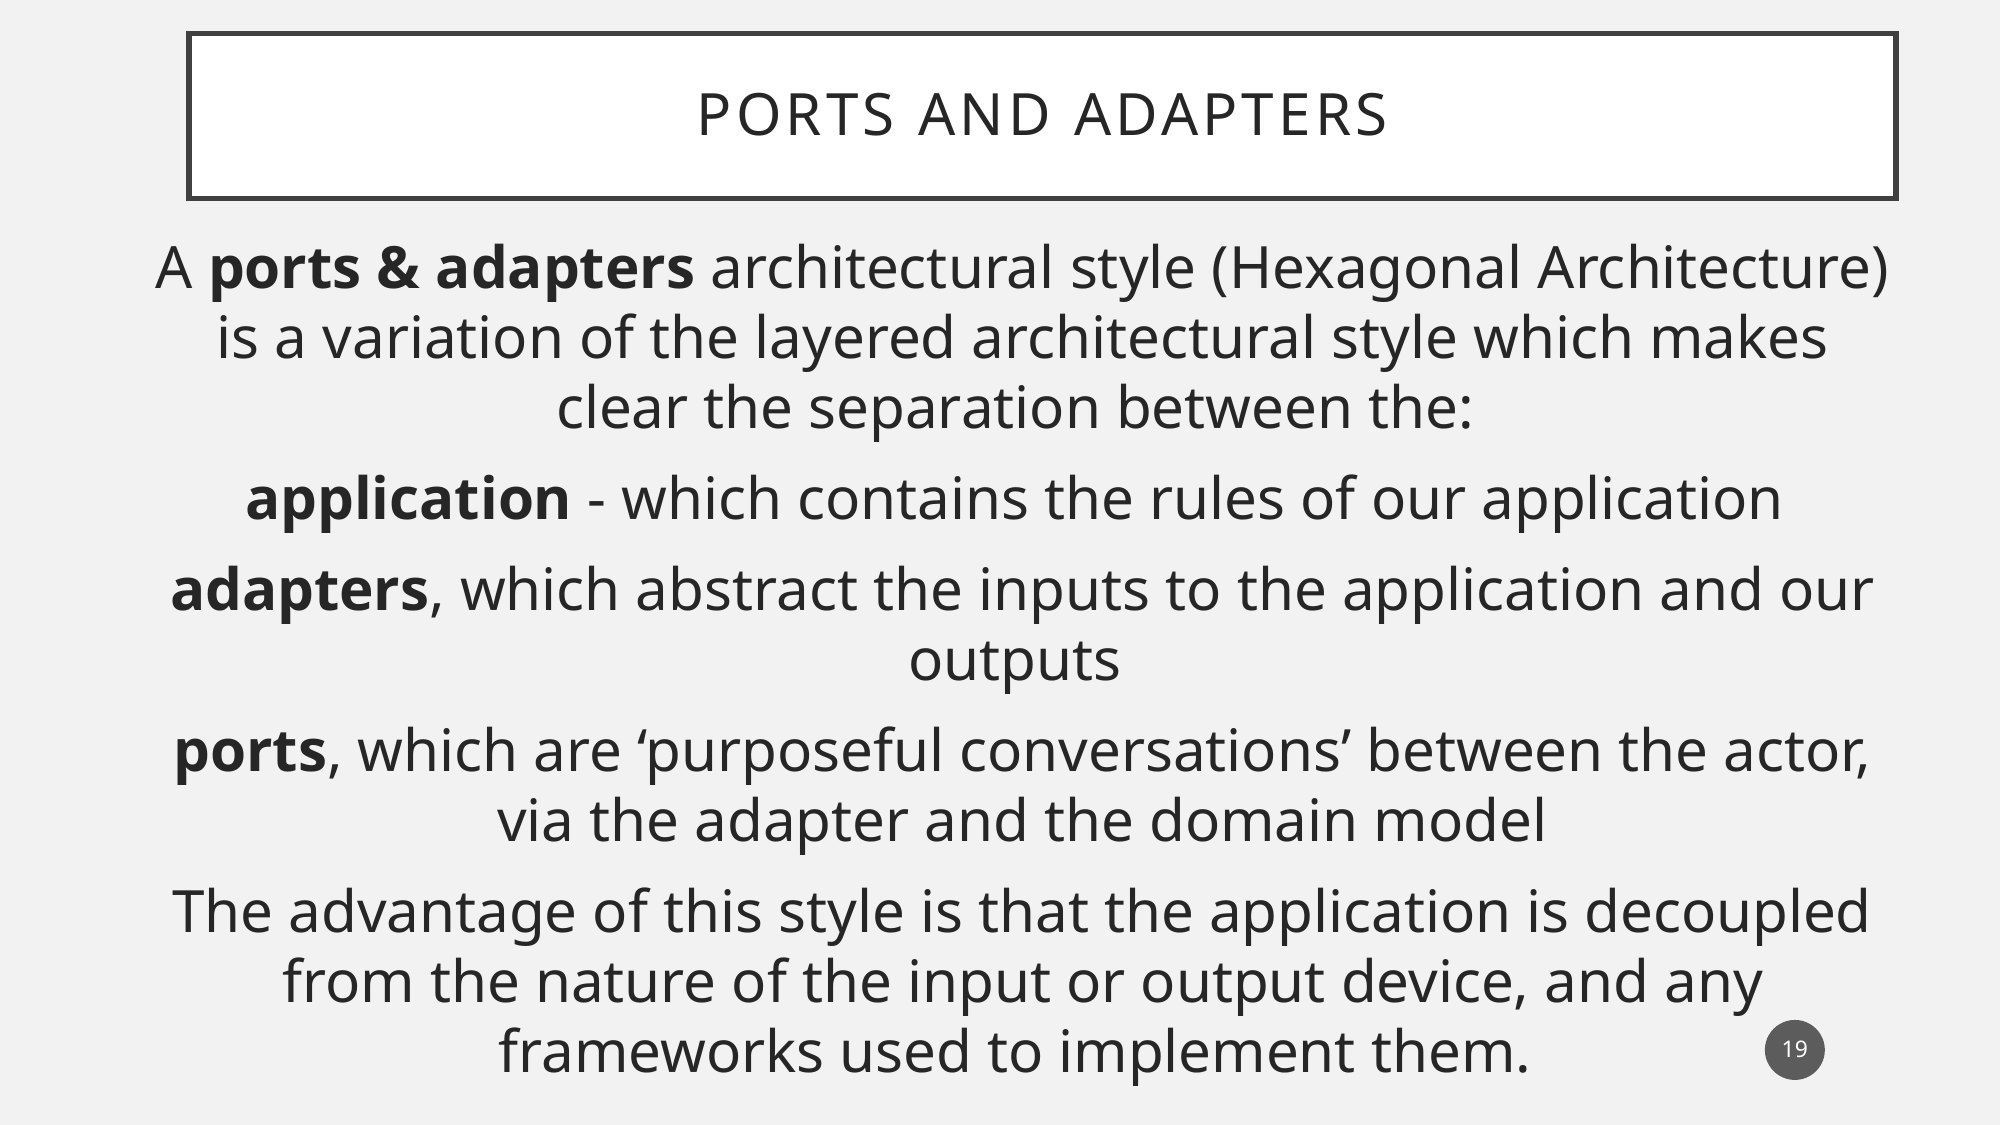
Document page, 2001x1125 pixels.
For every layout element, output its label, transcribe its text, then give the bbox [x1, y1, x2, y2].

slide_number 19 [1764, 1019, 1825, 1080]
list A ports & adapters architectural style (Hexagonal Architecture) is a variation of the layered architectural style which makes clear the separation between the: application - which contains the rules of our application adapters, which abstract the inputs to the application and our outputs ports, which are ‘purposeful conversations’ between the actor, via the adapter and the domain model The advantage of this style is that the application is decoupled from the nature of the input or output device, and any frameworks used to implement them. [129, 223, 1916, 1020]
title Ports and Adapters [186, 31, 1899, 201]
